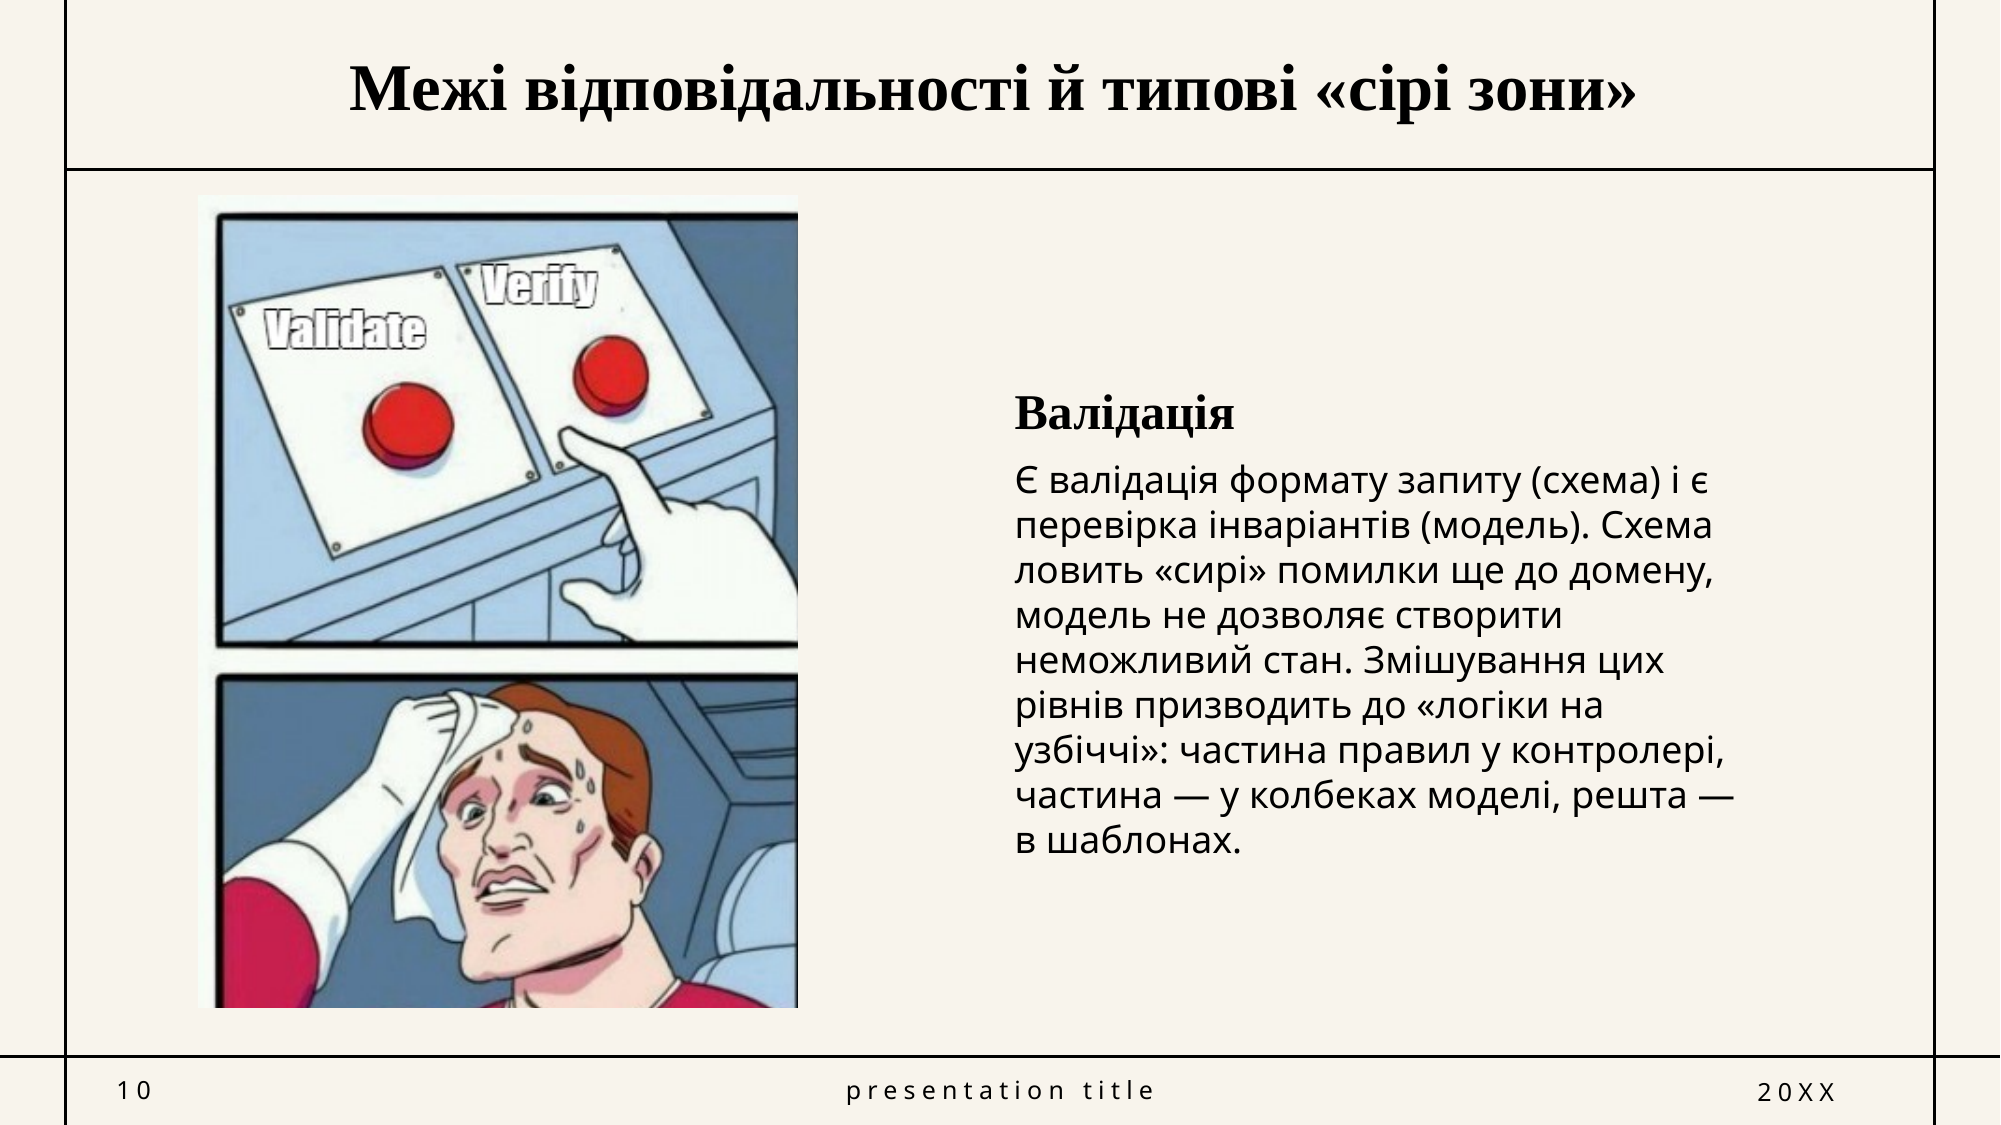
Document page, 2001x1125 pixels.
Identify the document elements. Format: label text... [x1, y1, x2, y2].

slide_number 20XX [1742, 1069, 1899, 1115]
title Межі відповідальності й типові «сірі зони» [334, 8, 1674, 168]
picture [197, 195, 798, 1008]
text_box Є валідація формату запиту (схема) і є перевірка інваріантів (модель). Схема ловить «сирі» помилки ще до домену, модель не дозволяє створити неможливий стан. Змішування цих рівнів призводить до «логіки на узбіччі»: частина правил у контролері, частина — у колбеках моделі, решта — в шаблонах. [999, 448, 1772, 868]
slide_number 10 [101, 1069, 258, 1115]
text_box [1365, 507, 1516, 658]
footer presentation title [788, 1069, 1211, 1115]
text_box Валідація [999, 372, 1498, 447]
